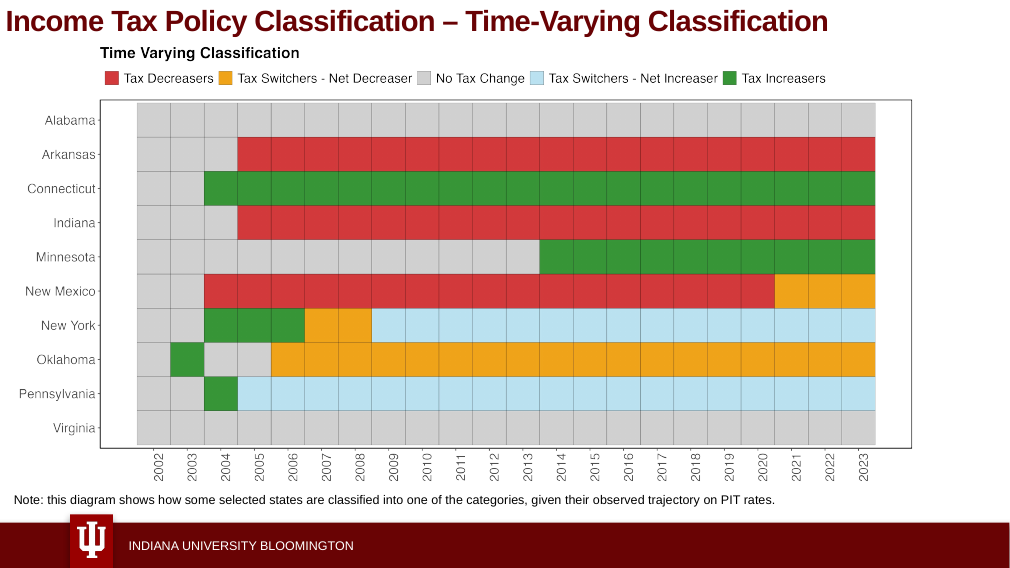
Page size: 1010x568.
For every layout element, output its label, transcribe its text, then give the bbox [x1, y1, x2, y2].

picture [0, 41, 917, 501]
text_box Income Tax Policy Classification – Time-Varying Classification [3, 0, 1010, 37]
text_box Note: this diagram shows how some selected states are classified into one of the categories, given their observed trajectory on PIT rates. [0, 484, 997, 515]
